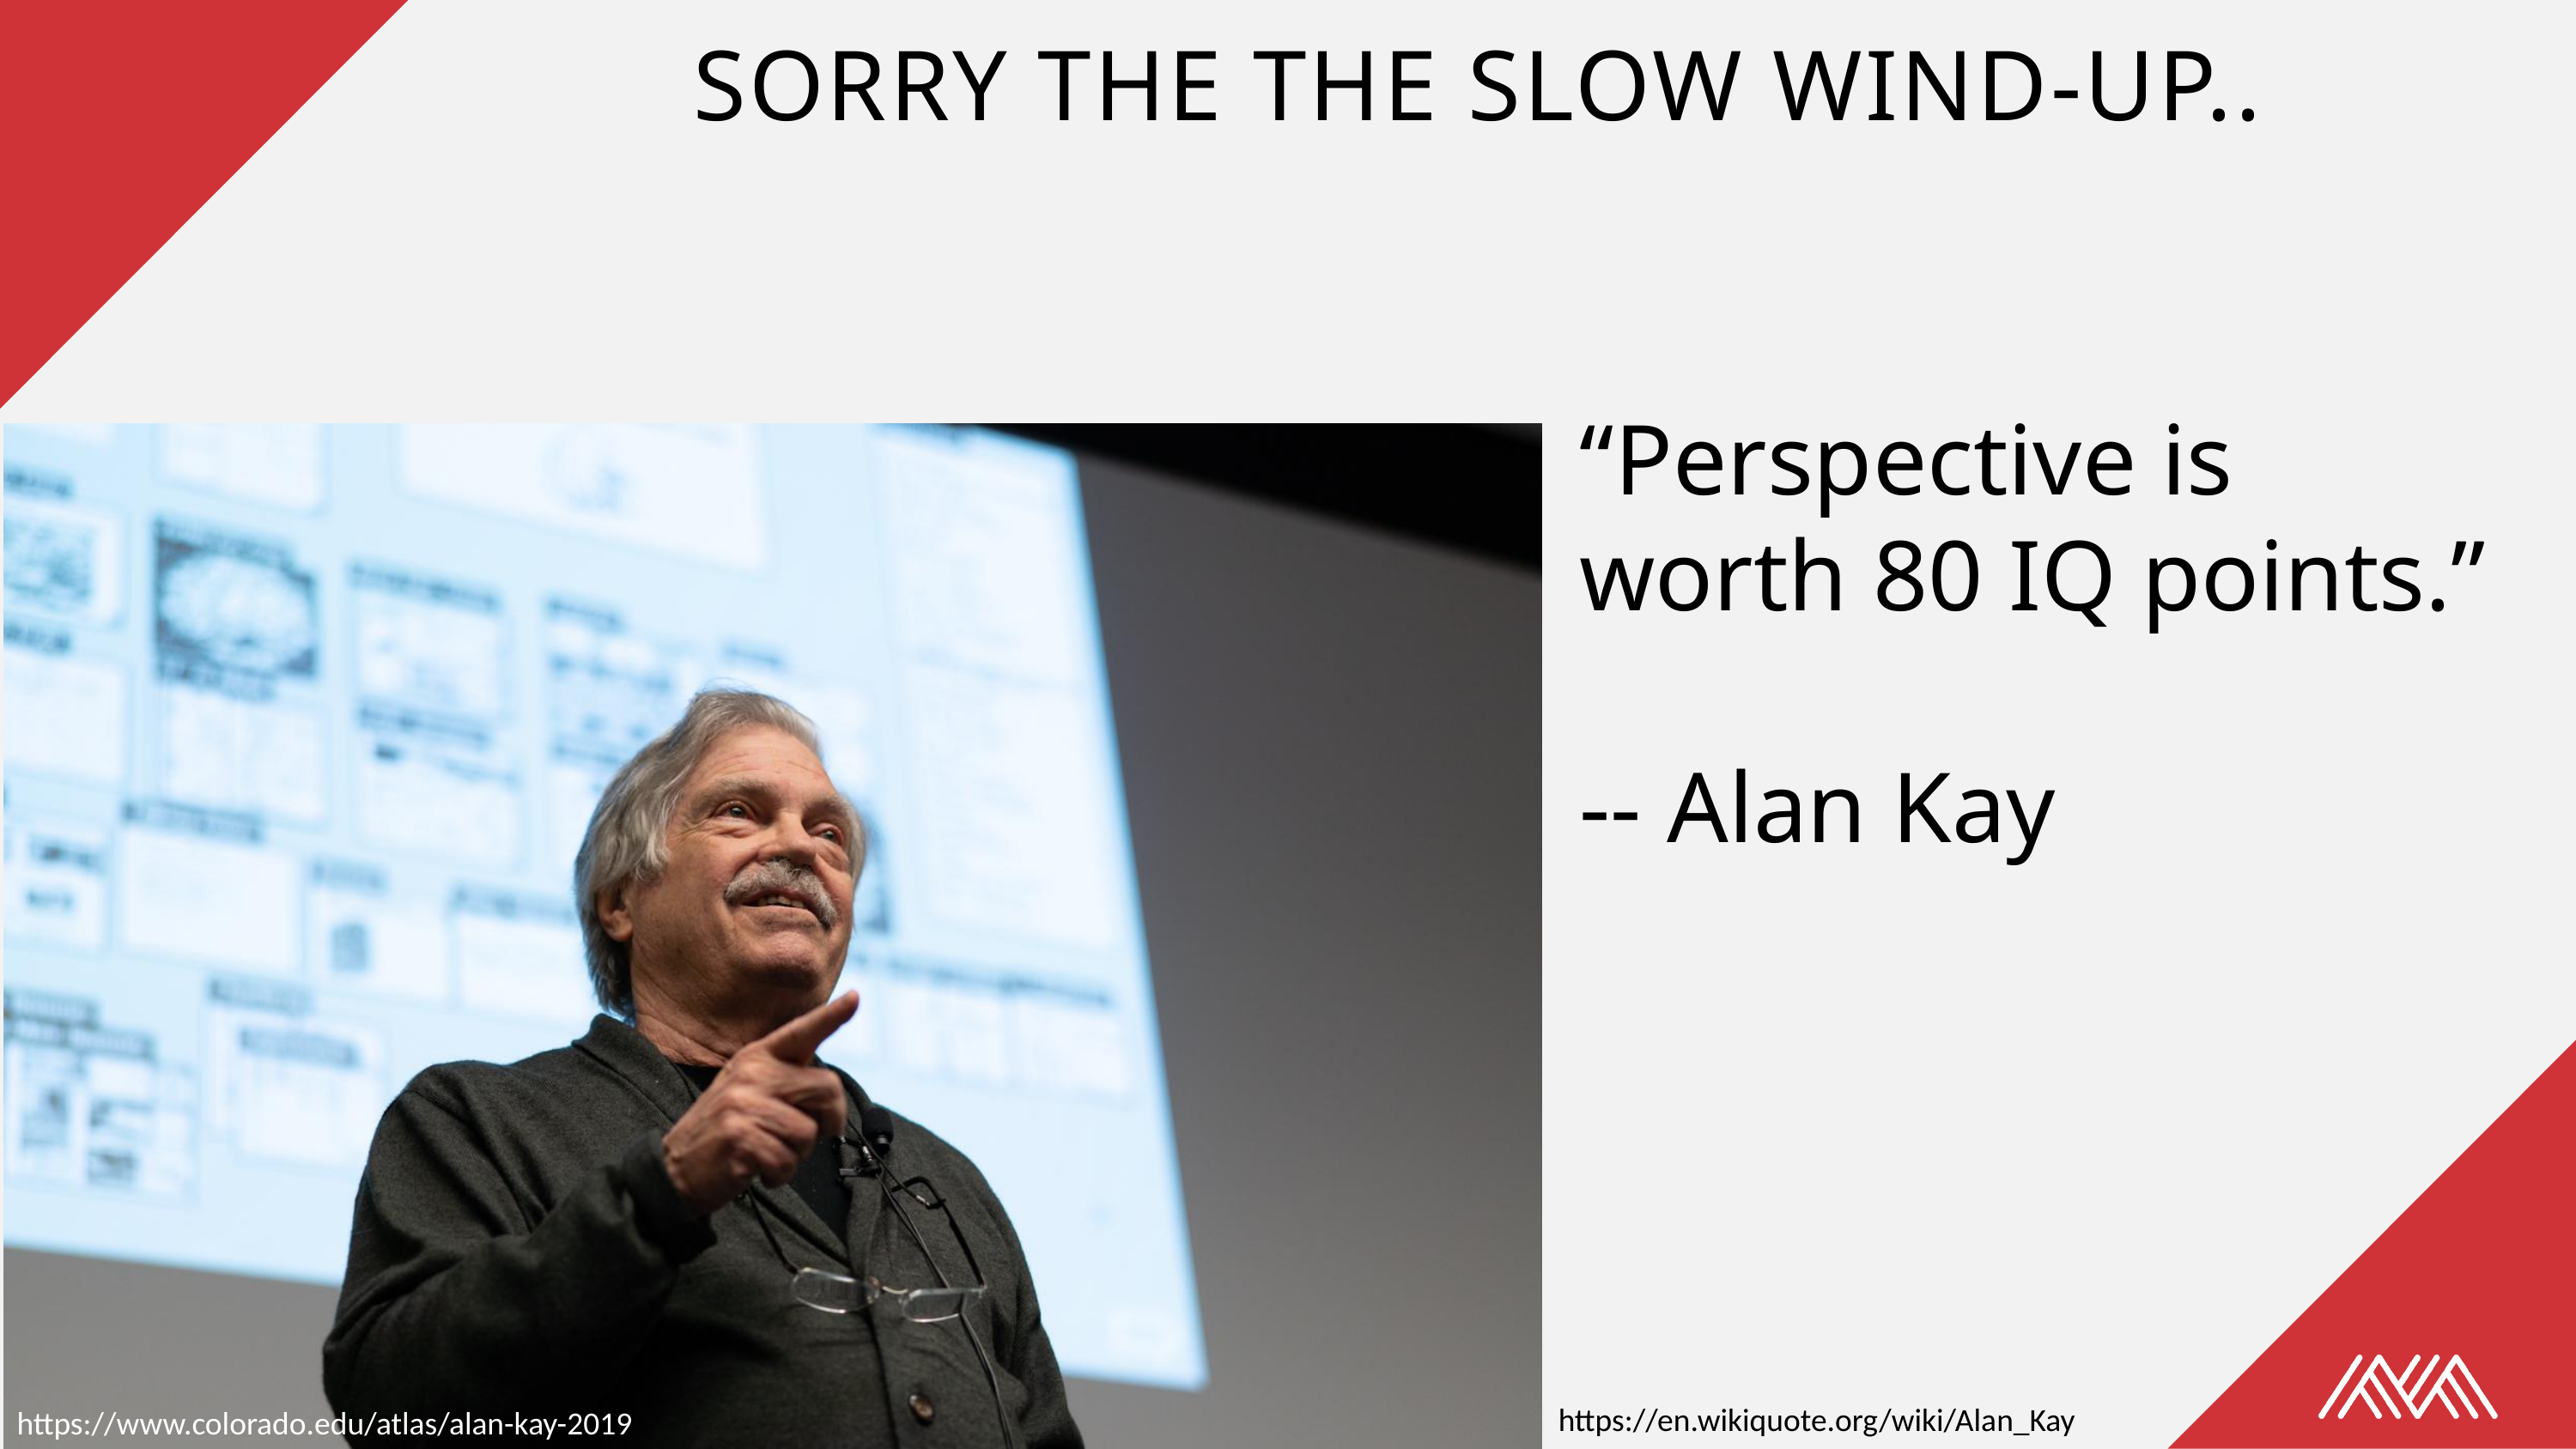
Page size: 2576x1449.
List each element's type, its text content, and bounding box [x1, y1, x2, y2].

text_box SORRY THE THE SLOW WIND-UP.. [413, 23, 2576, 140]
picture [3, 423, 1542, 1449]
text_box https://en.wikiquote.org/wiki/Alan_Kay [1546, 1392, 2089, 1445]
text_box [0, 0, 409, 409]
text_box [2167, 1040, 2576, 1449]
text_box “Perspective is worth 80 IQ points.” -- Alan Kay [1566, 391, 2523, 868]
picture [2267, 1303, 2551, 1449]
